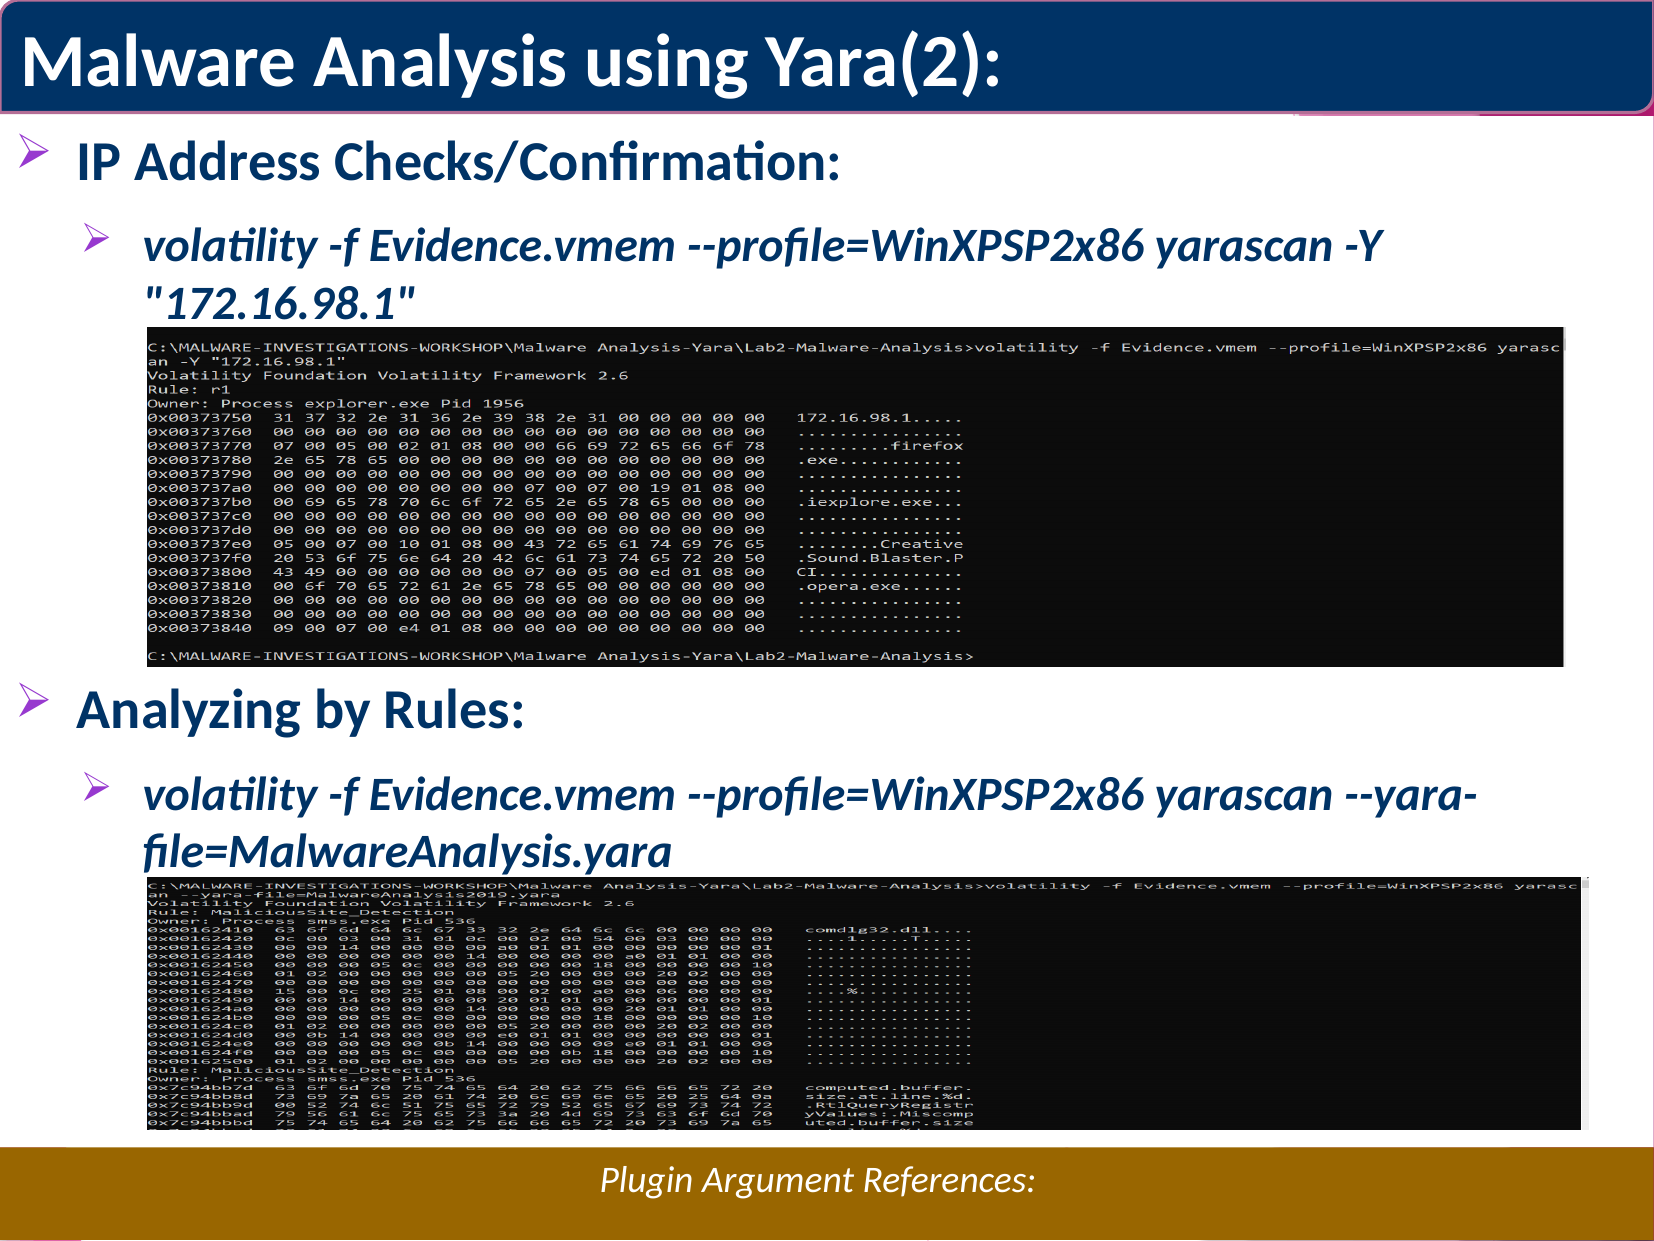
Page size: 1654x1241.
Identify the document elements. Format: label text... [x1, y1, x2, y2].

text_box Plugin Argument References: [0, 1147, 1654, 1240]
picture [146, 326, 1566, 668]
picture [146, 877, 1589, 1131]
text_box Malware Analysis using Yara(2): [0, 0, 1654, 115]
text_box IP Address Checks/Confirmation: volatility -f Evidence.vmem --profile=WinXPSP2x86 yarascan -Y "172.16.98.1" Analyzing by Rules: volatility -f Evidence.vmem --profile=WinXPSP2x86 yarascan --yara-file=MalwareAnalysis.yara [0, 116, 1654, 1147]
